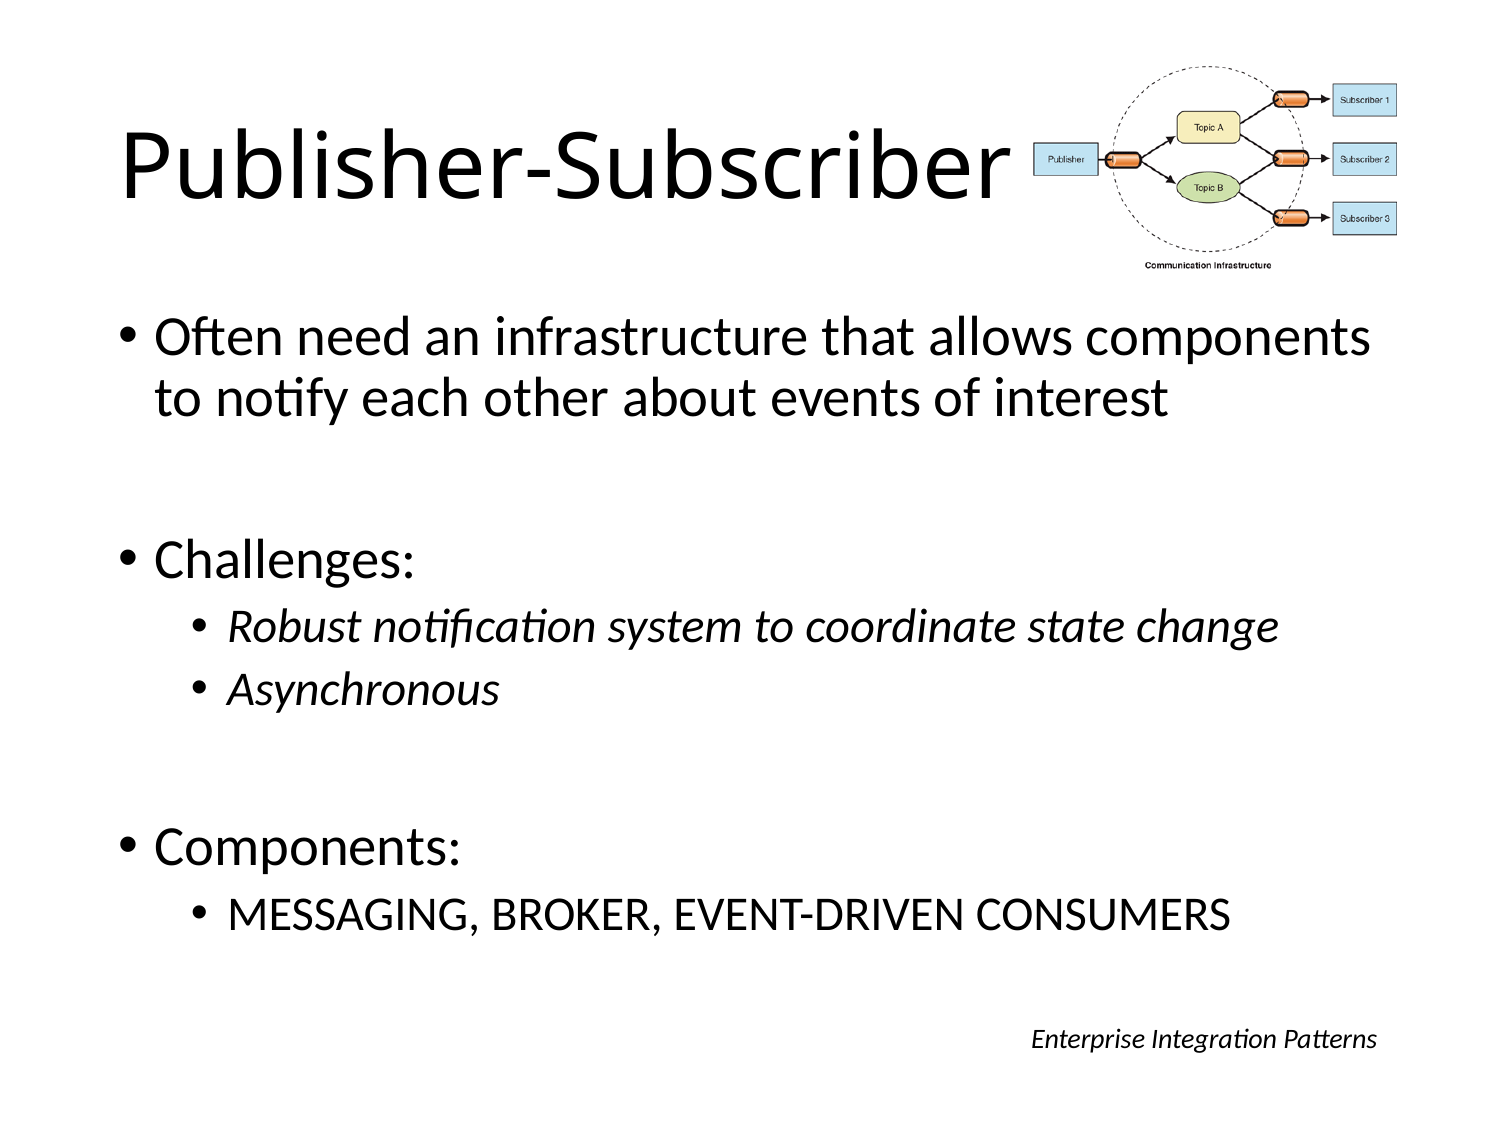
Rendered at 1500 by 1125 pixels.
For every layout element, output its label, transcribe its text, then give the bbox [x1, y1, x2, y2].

list Often need an infrastructure that allows components to notify each other about events of interest Challenges: Robust notification system to coordinate state change Asynchronous Components: Messaging, Broker, Event-Driven Consumers [103, 299, 1397, 1014]
picture [1033, 59, 1397, 275]
text_box Enterprise Integration Patterns [1016, 1013, 1393, 1062]
title Publisher-Subscriber [103, 59, 1397, 278]
